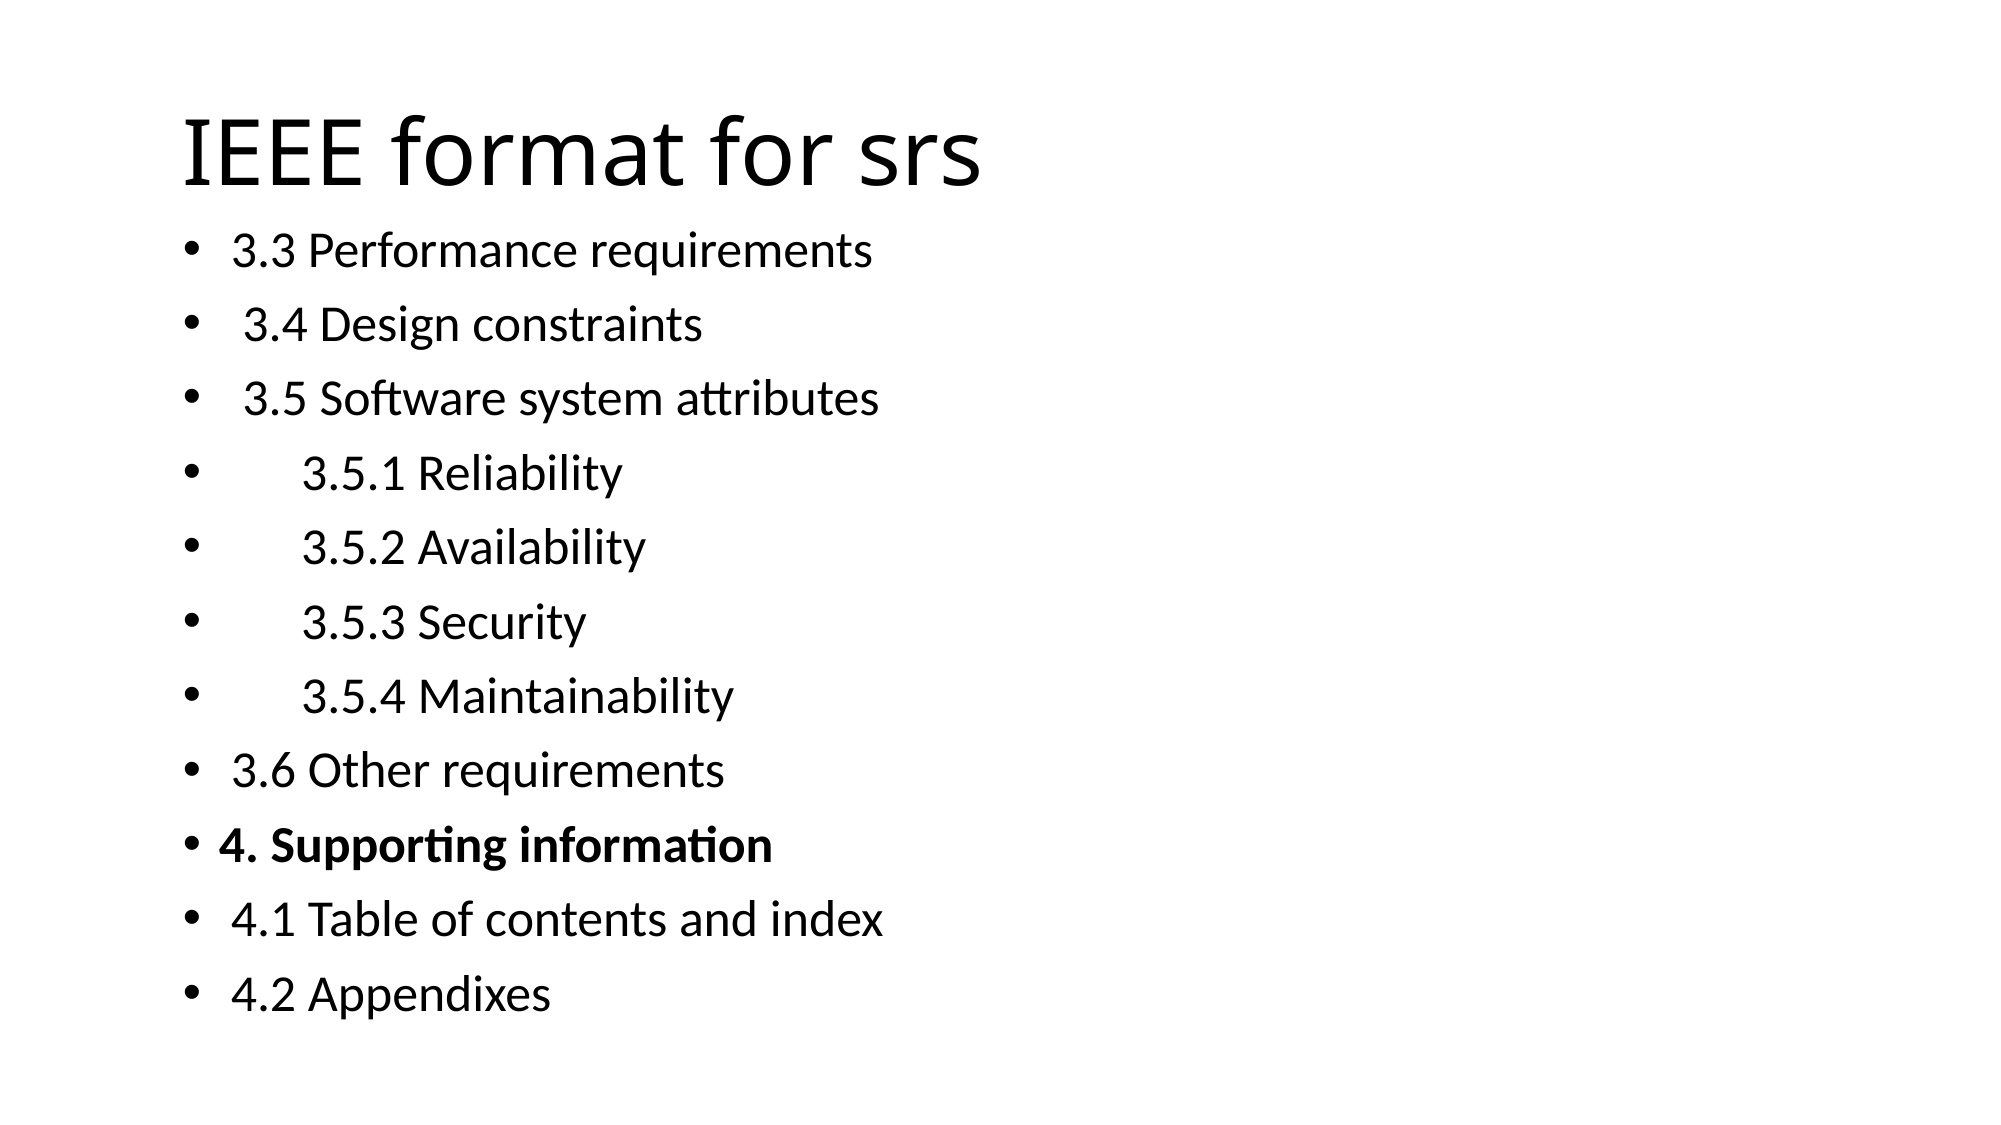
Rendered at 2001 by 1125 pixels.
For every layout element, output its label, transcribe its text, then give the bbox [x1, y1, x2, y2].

list 3.3 Performance requirements 3.4 Design constraints 3.5 Software system attributes 3.5.1 Reliability 3.5.2 Availability 3.5.3 Security 3.5.4 Maintainability 3.6 Other requirements 4. Supporting information 4.1 Table of contents and index 4.2 Appendixes [168, 214, 1763, 1035]
title IEEE format for srs [168, 96, 1763, 214]
